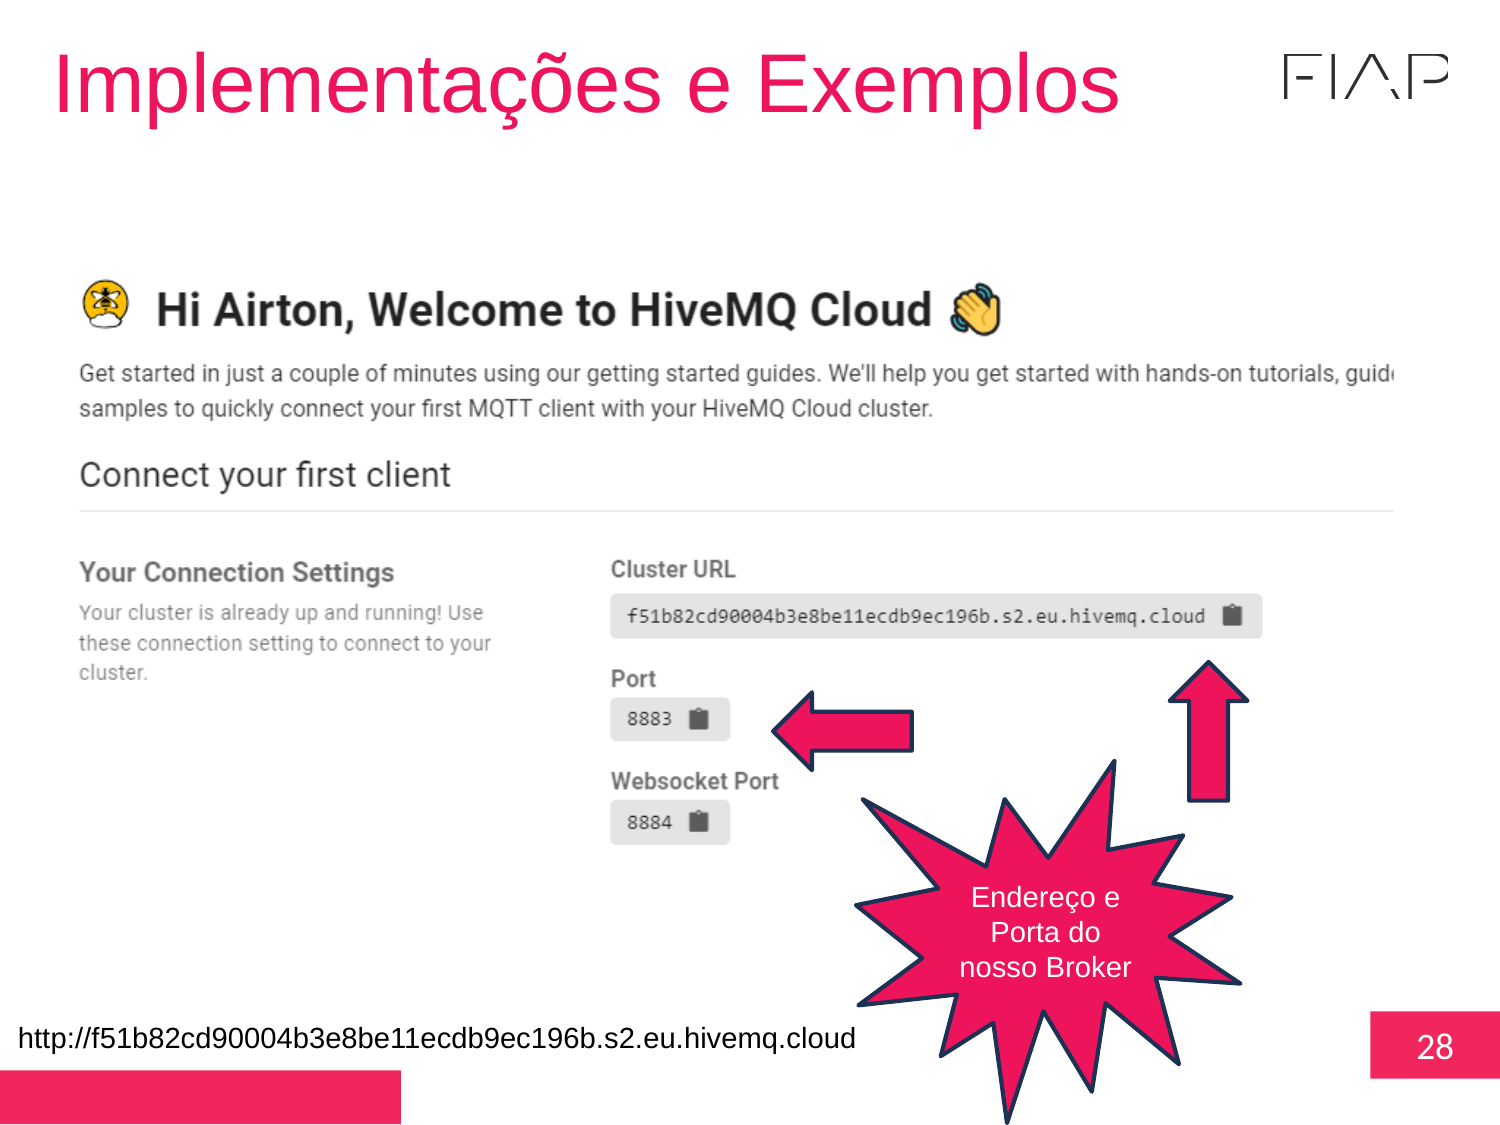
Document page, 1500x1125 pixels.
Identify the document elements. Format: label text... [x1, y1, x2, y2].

text_box Endereço e Porta do nosso Broker [853, 878, 1243, 1125]
picture [1284, 54, 1448, 99]
text_box http://f51b82cd90004b3e8be11ecdb9ec196b.s2.eu.hivemq.cloud [3, 1012, 892, 1062]
picture [2, 256, 1394, 870]
text_box Implementações e Exemplos [37, 21, 1195, 137]
